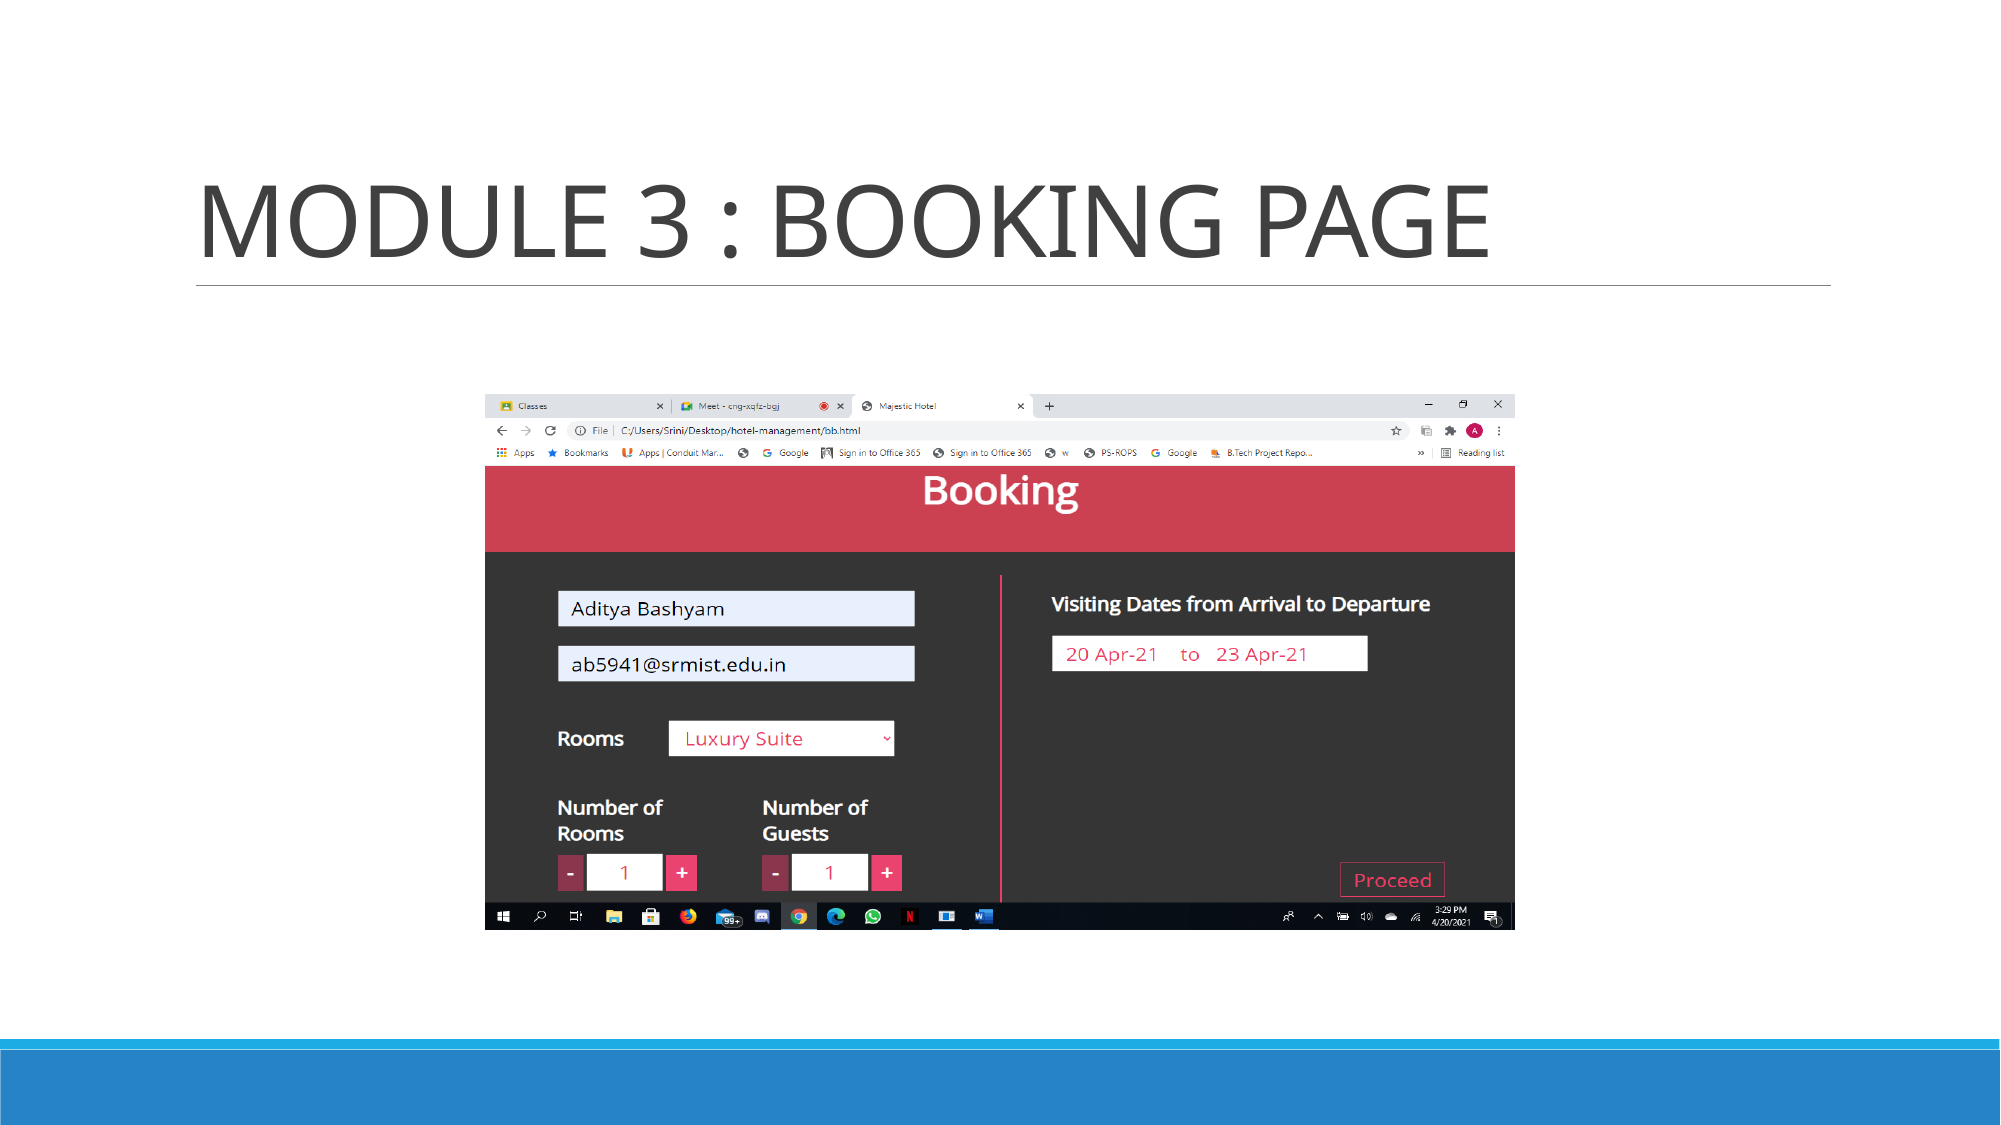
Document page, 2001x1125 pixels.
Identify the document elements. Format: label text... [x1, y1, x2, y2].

title MODULE 3 : BOOKING PAGE [180, 47, 1830, 285]
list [485, 393, 1515, 930]
